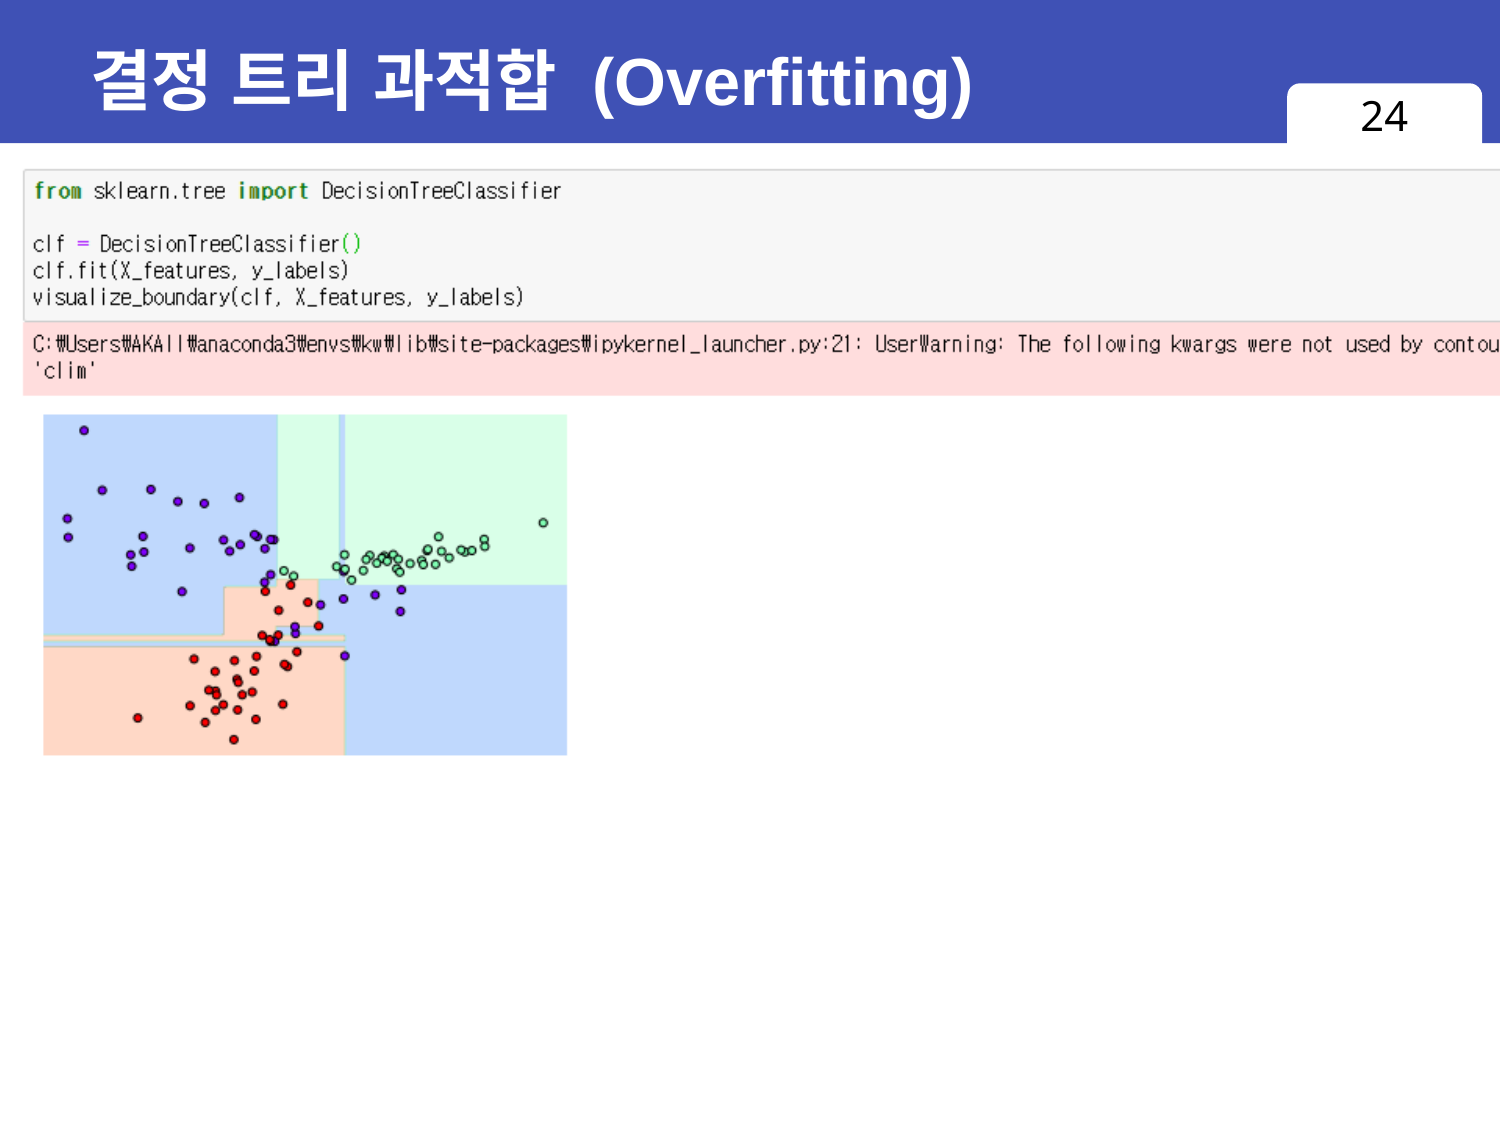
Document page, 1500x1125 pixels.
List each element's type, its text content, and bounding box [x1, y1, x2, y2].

picture [17, 159, 1500, 772]
slide_number 24 [1286, 81, 1483, 157]
title 결정 트리 과적합 (Overfitting) [74, 16, 1426, 141]
